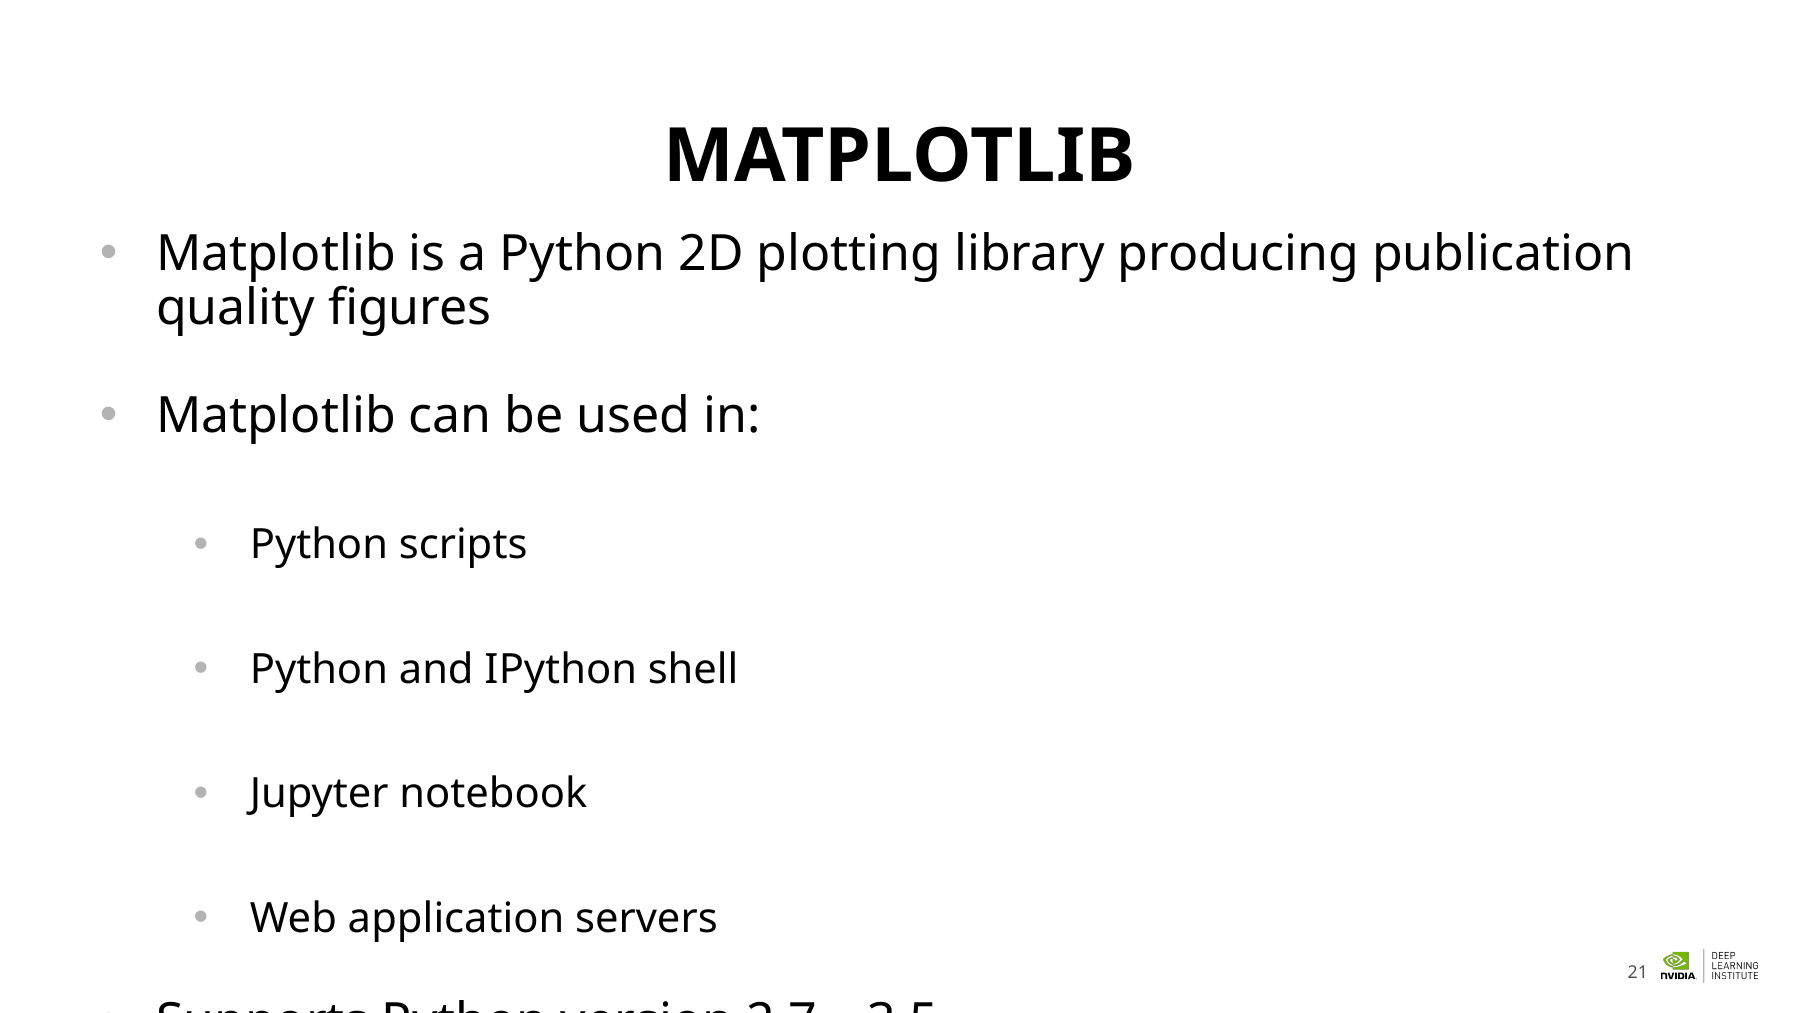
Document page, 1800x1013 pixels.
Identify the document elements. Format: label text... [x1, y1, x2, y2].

picture [1661, 949, 1758, 983]
list Matplotlib is a Python 2D plotting library producing publication quality figures Matplotlib can be used in: Python scripts Python and IPython shell Jupyter notebook Web application servers Supports Python version 2.7 – 3.5 [84, 219, 1717, 955]
title MATPLOTLIB [81, 108, 1719, 206]
